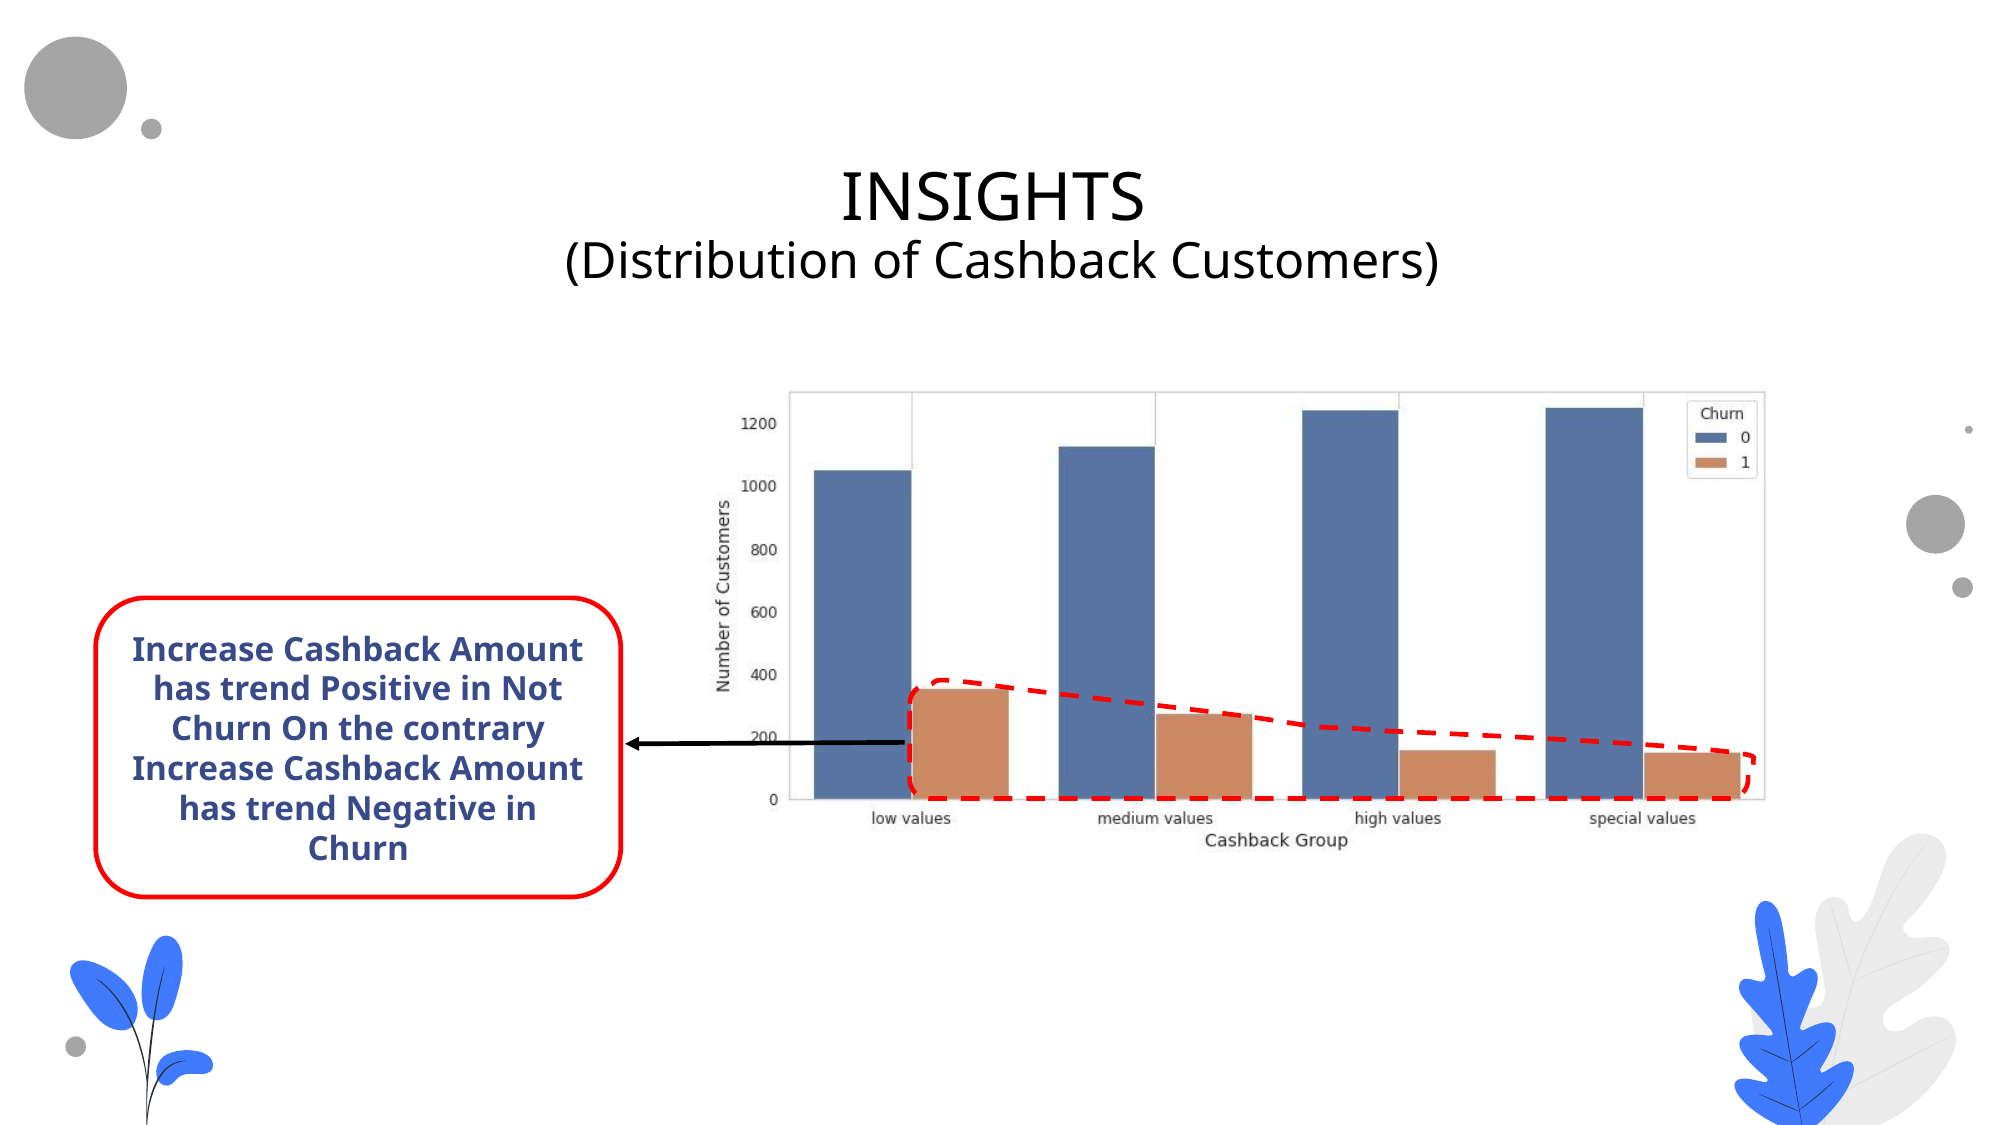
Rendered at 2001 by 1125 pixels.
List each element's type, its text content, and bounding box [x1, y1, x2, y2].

picture [707, 383, 1773, 859]
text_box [1733, 833, 1958, 1125]
text_box INSIGHTS (Distribution of Cashback Customers) [130, 143, 1875, 296]
text_box Increase Cashback Amount has trend Positive in Not Churn On the contrary Increase Cashback Amount has trend Negative in Churn [95, 597, 621, 898]
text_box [67, 935, 215, 1125]
